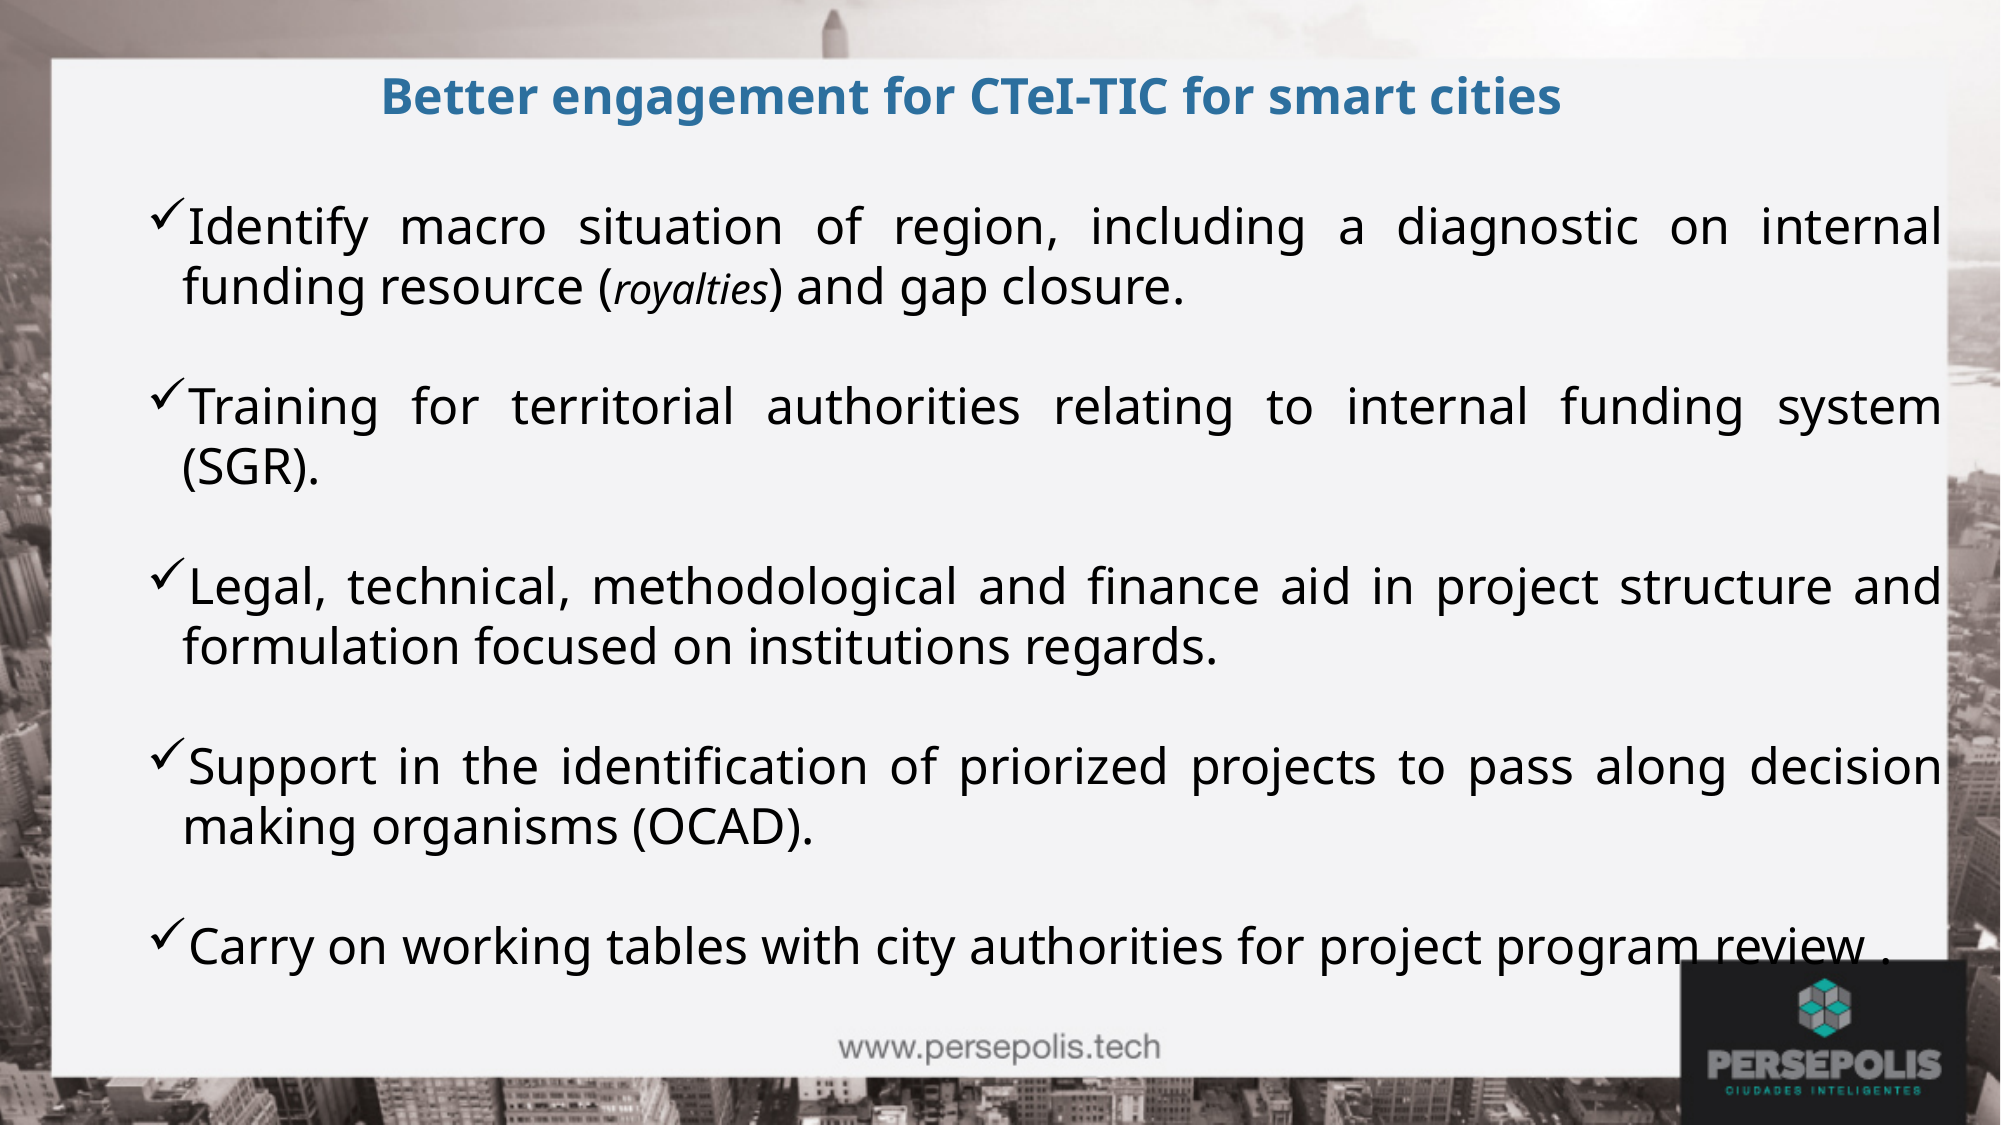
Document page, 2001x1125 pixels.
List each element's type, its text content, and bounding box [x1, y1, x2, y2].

picture [0, 0, 2001, 1125]
text_box Identify macro situation of region, including a diagnostic on internal funding resource (royalties) and gap closure. Training for territorial authorities relating to internal funding system (SGR). Legal, technical, methodological and finance aid in project structure and formulation focused on institutions regards. Support in the identification of priorized projects to pass along decision making organisms (OCAD). Carry on working tables with city authorities for project program review . [36, 187, 1960, 1043]
text_box Better engagement for CTeI-TIC for smart cities [0, 57, 1943, 133]
